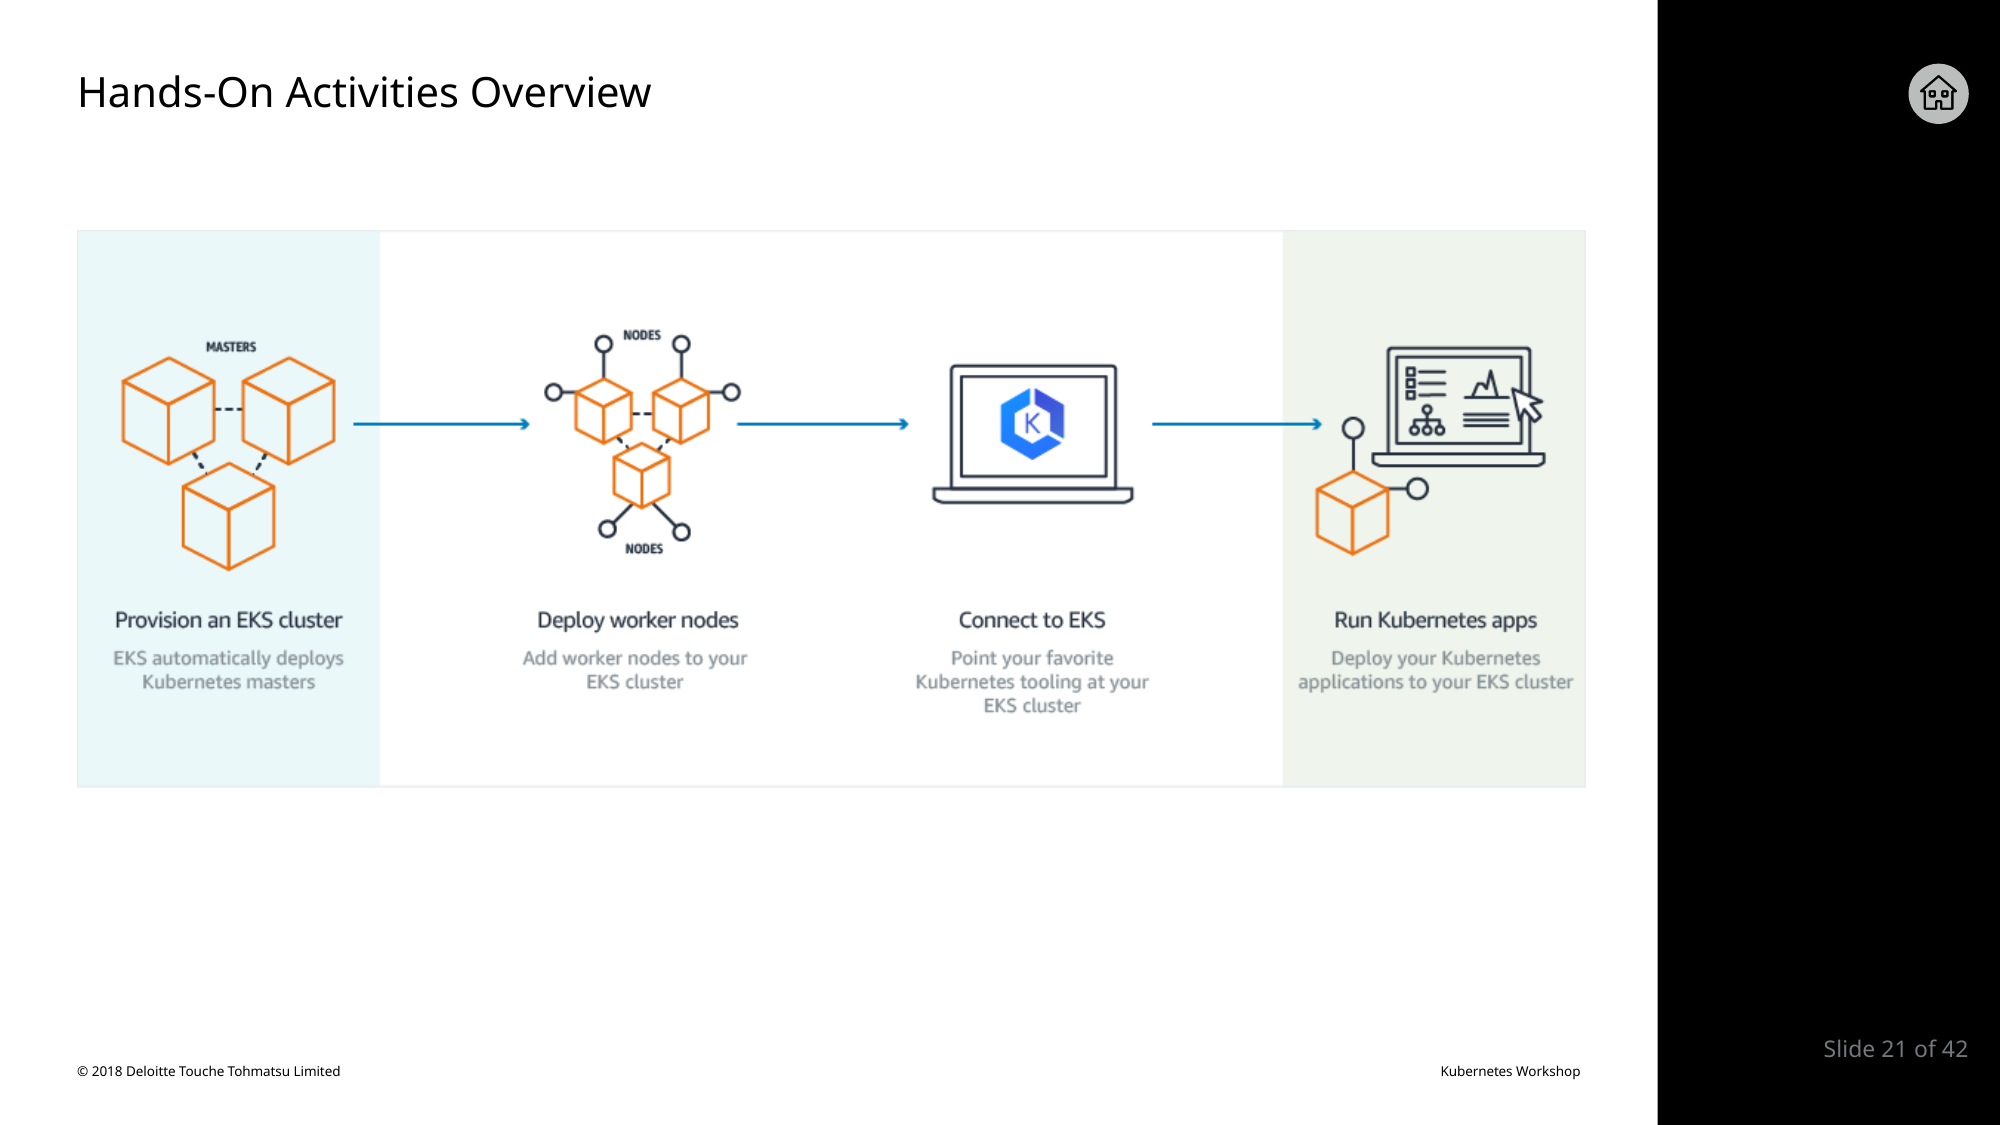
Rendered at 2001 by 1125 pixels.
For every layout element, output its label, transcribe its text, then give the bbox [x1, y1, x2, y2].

title Hands-On Activities Overview [77, 66, 1581, 121]
picture [76, 230, 1587, 788]
